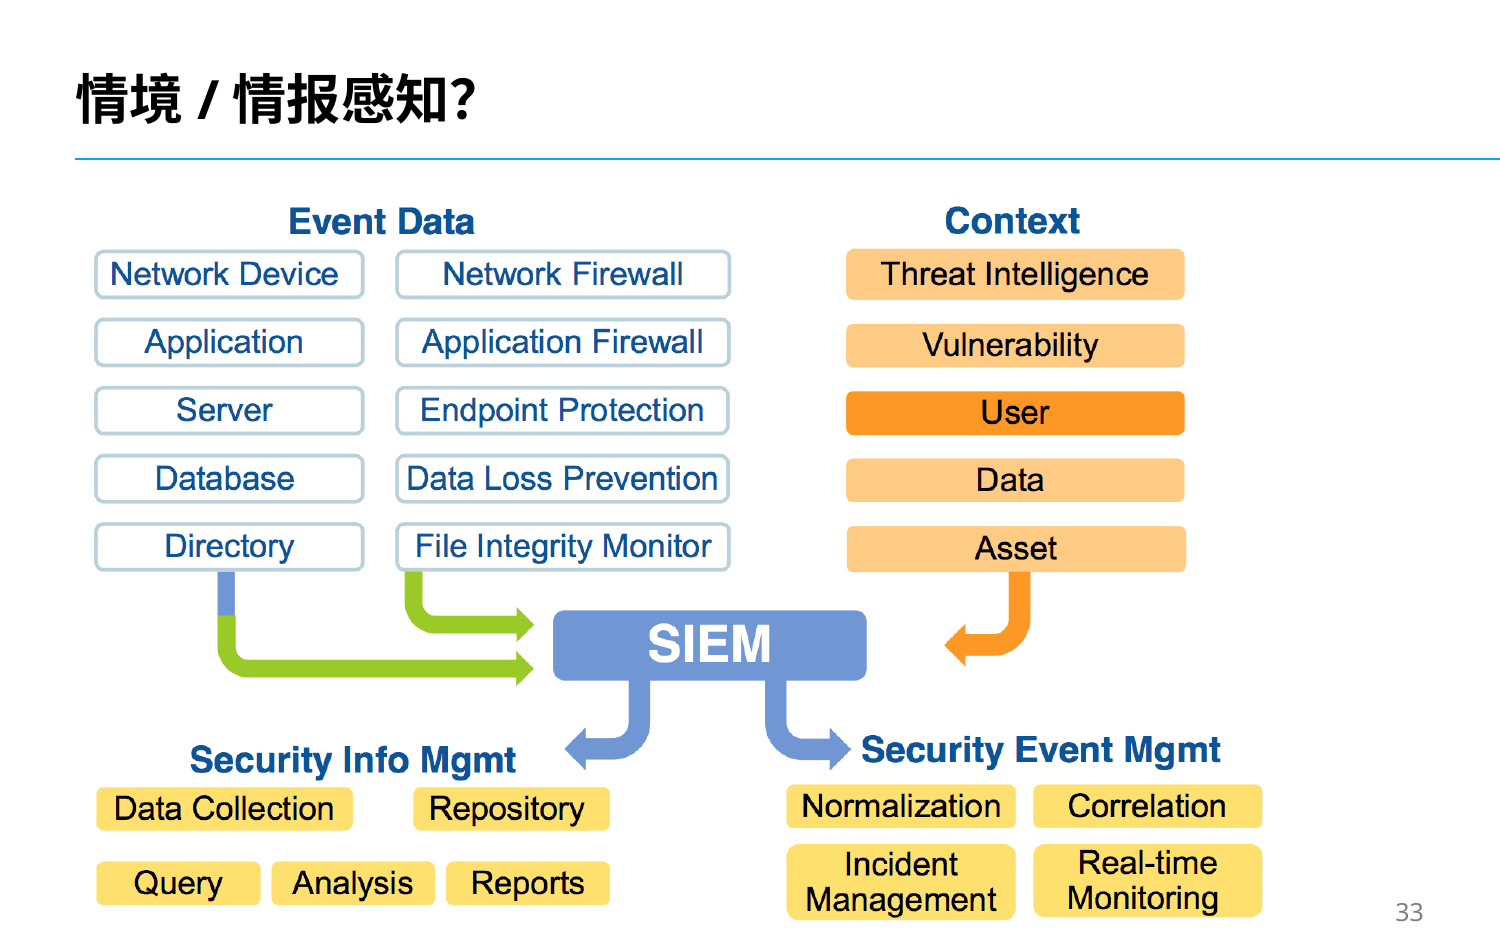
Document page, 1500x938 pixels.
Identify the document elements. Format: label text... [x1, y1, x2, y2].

picture [75, 193, 1294, 938]
title 情境/情报感知？ [75, 23, 1422, 131]
